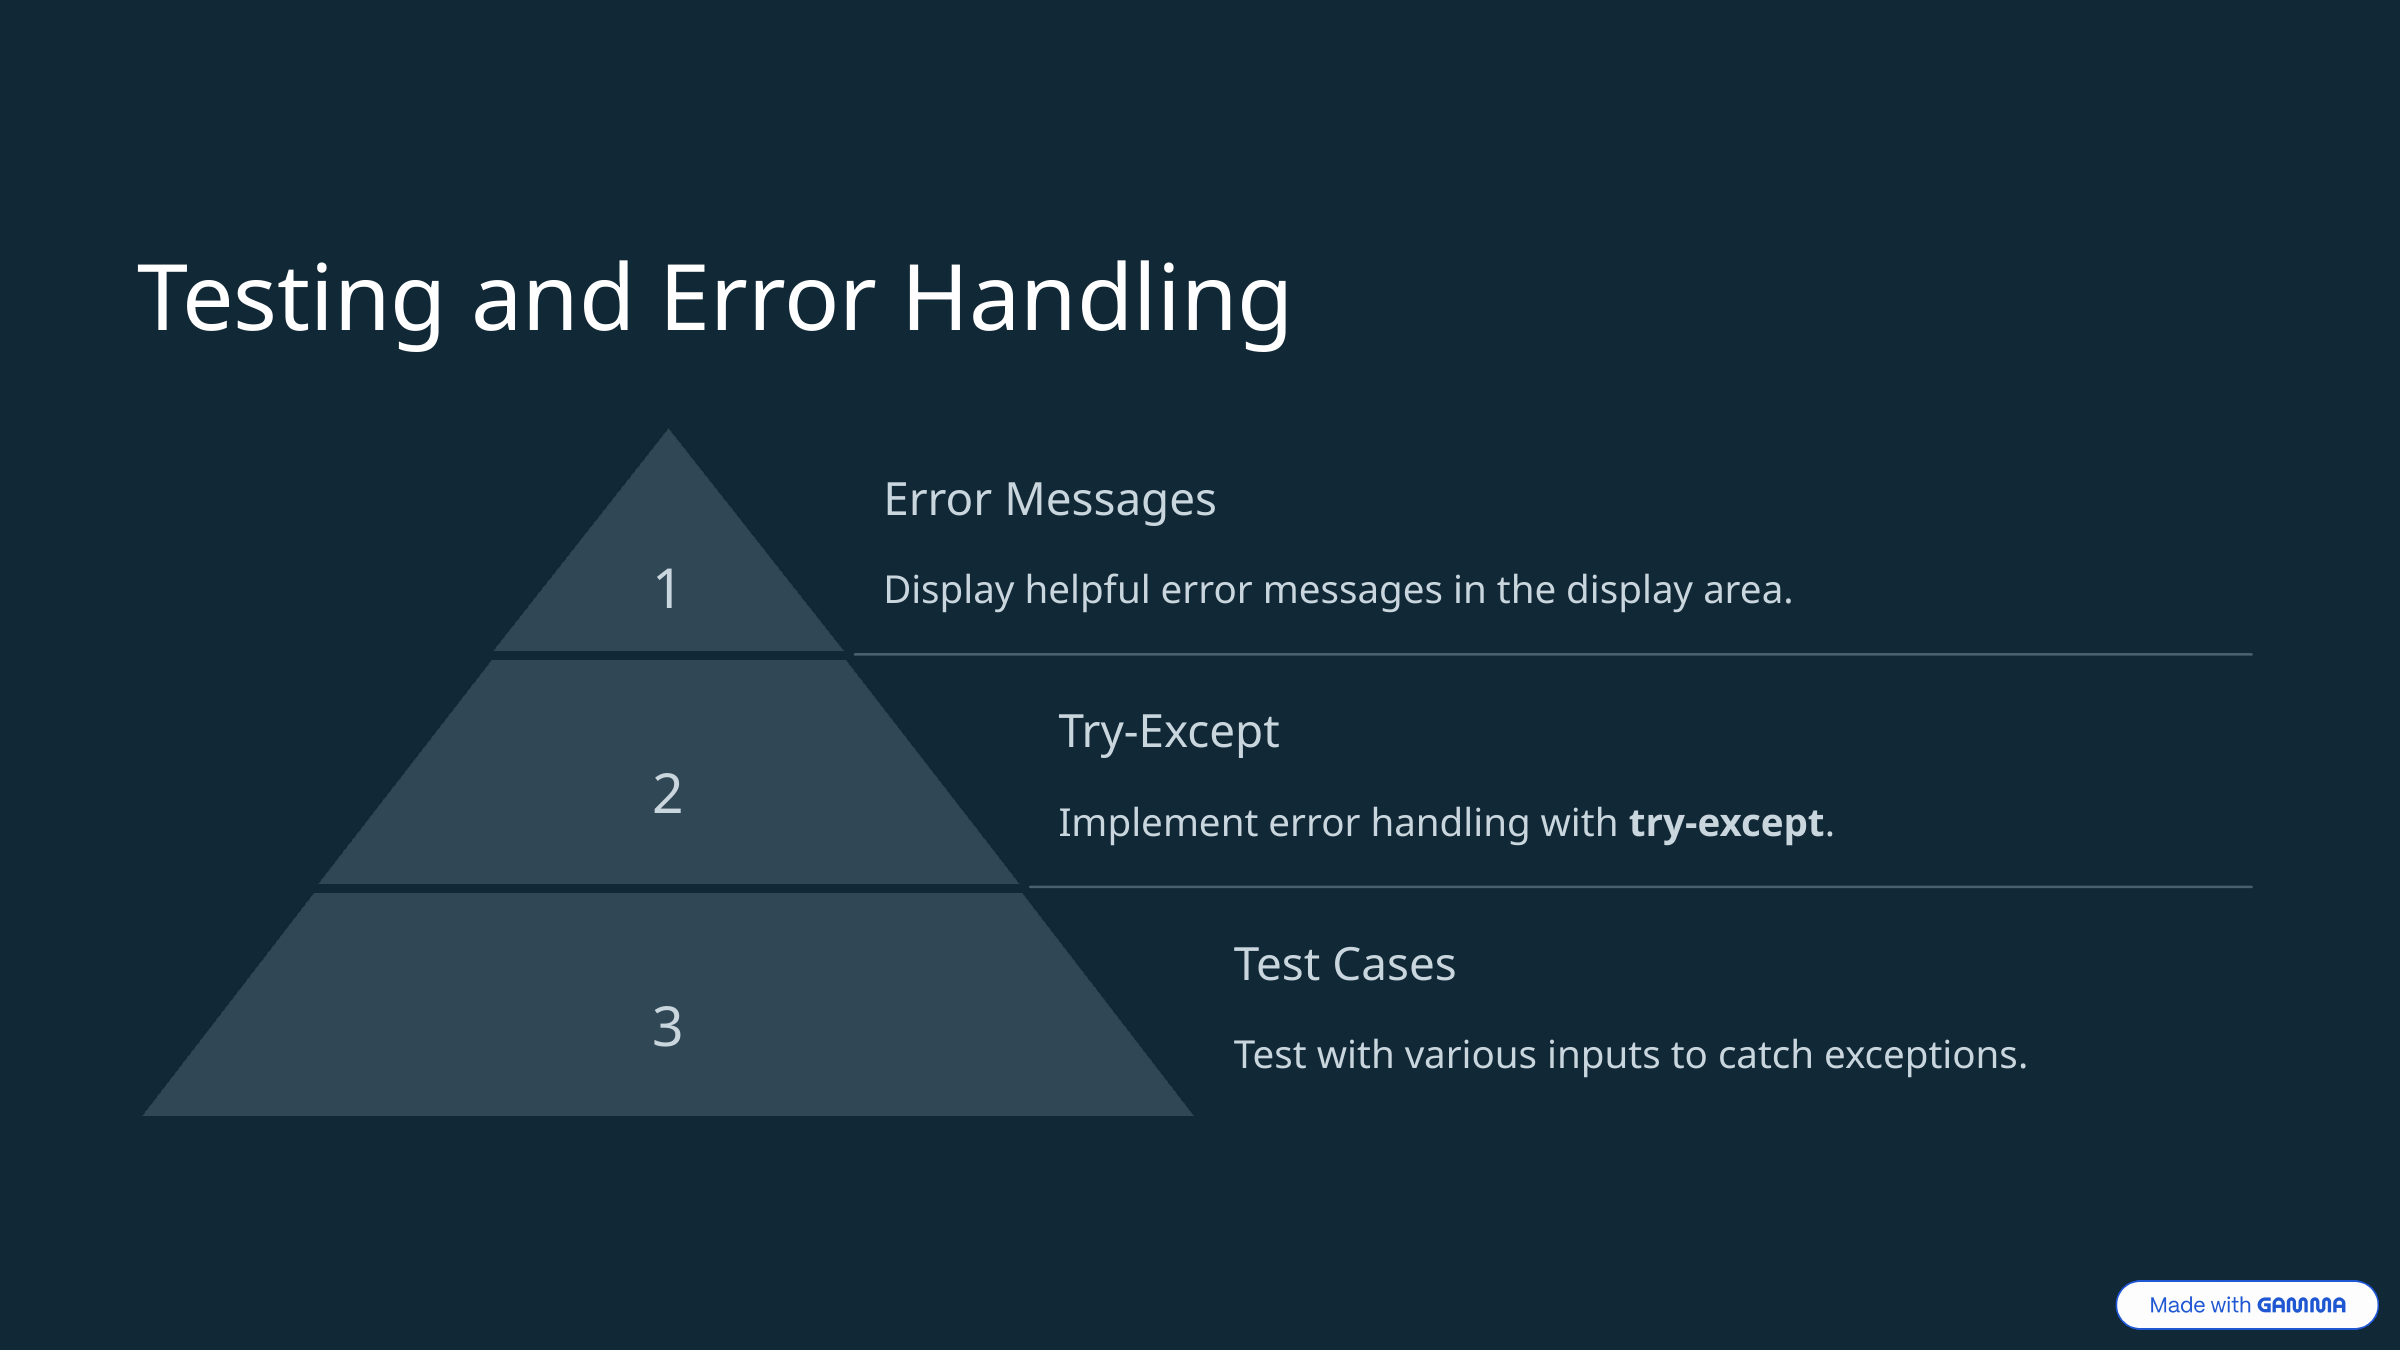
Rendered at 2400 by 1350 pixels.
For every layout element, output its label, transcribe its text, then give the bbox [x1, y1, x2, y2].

picture [318, 660, 1020, 884]
text_box Try-Except [1058, 699, 1521, 758]
text_box Test Cases [1233, 932, 1696, 991]
text_box Implement error handling with try-except. [1058, 781, 1756, 844]
text_box Testing and Error Handling [137, 234, 1591, 350]
picture [493, 428, 845, 651]
picture [142, 893, 1195, 1116]
picture [2106, 1271, 2389, 1339]
text_box Display helpful error messages in the display area. [883, 548, 1701, 612]
text_box Error Messages [883, 467, 1346, 526]
text_box Test with various inputs to catch exceptions. [1233, 1013, 1955, 1077]
text_box [1029, 885, 2253, 889]
